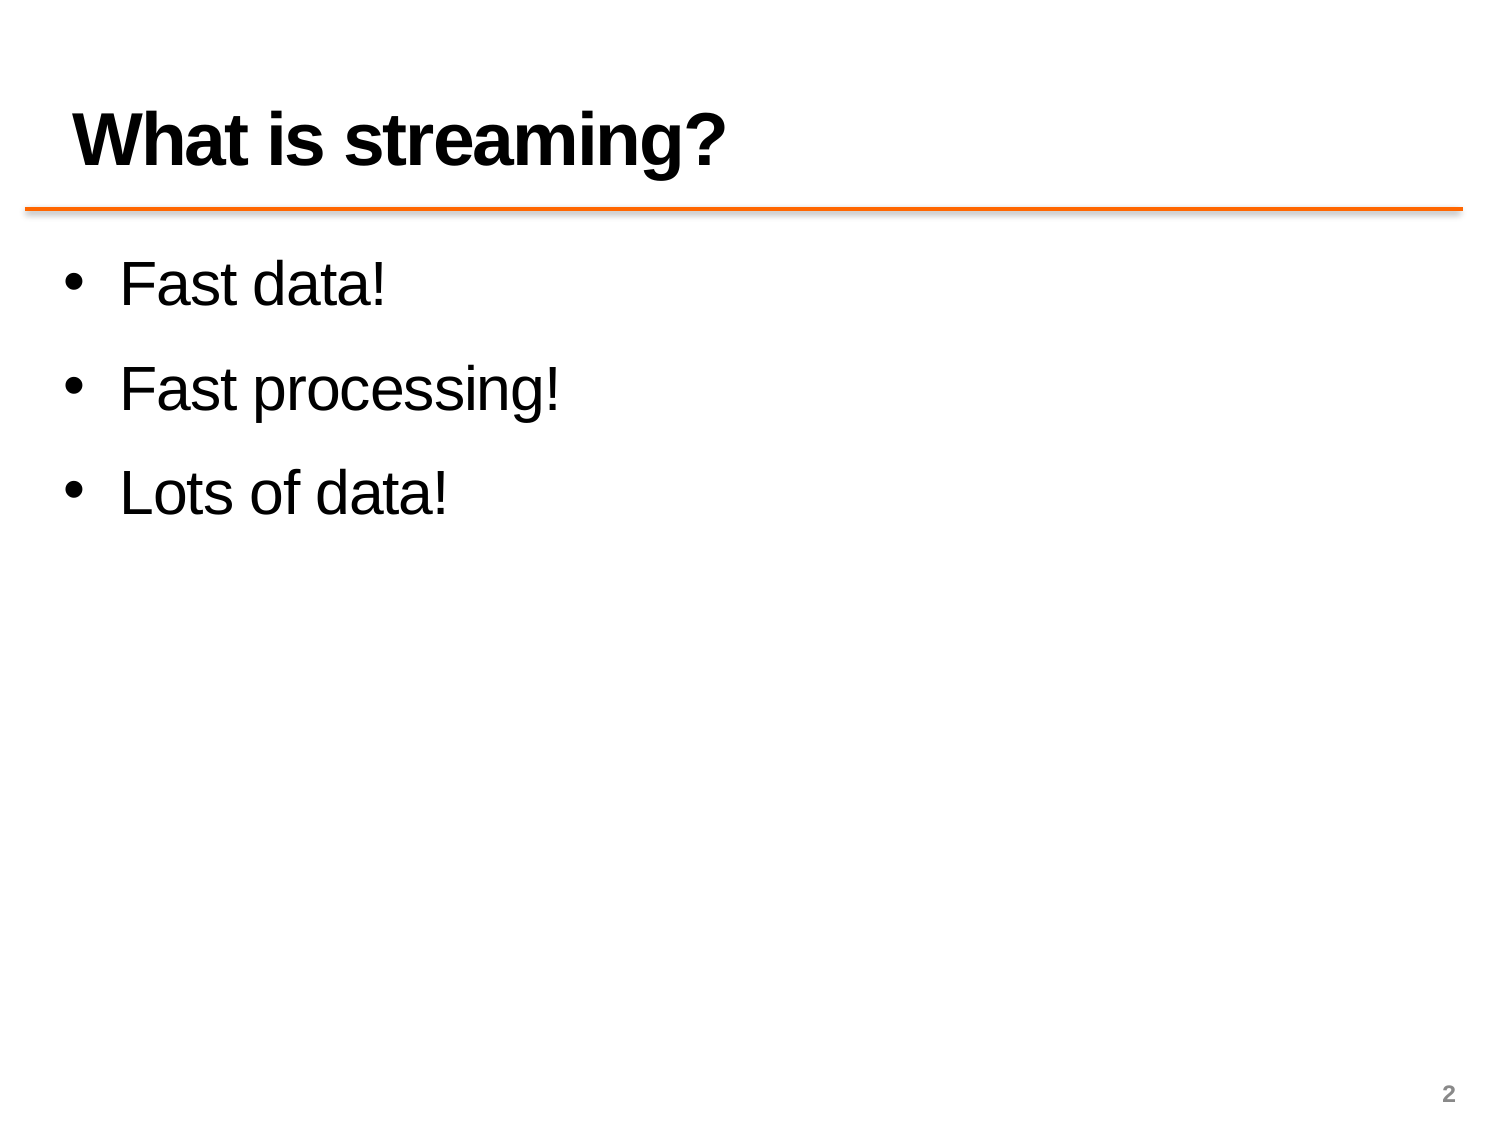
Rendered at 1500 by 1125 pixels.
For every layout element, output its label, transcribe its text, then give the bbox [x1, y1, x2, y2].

list Fast data! Fast processing! Lots of data! [57, 237, 1463, 1063]
title What is streaming? [57, 12, 1463, 188]
slide_number 2 [1112, 1074, 1463, 1110]
